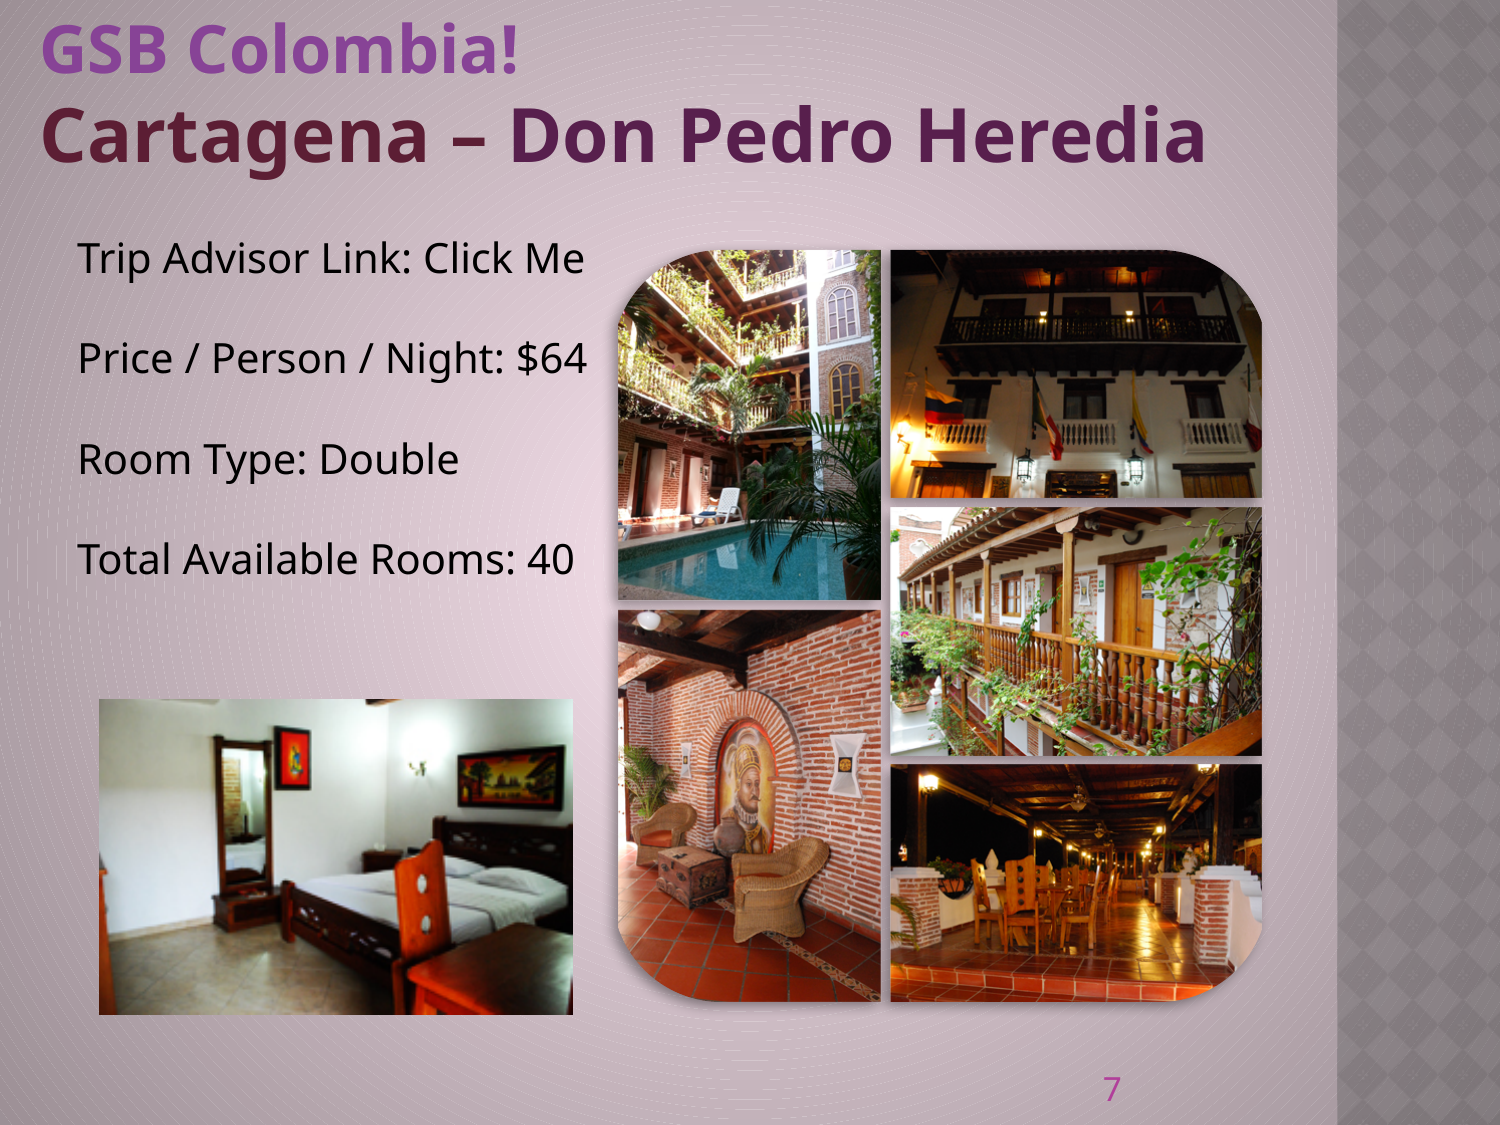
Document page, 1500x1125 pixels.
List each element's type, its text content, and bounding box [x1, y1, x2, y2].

text_box Trip Advisor Link: Click Me Price / Person / Night: $64 Room Type: Double Total Available Rooms: 40 [62, 224, 725, 810]
picture [612, 249, 1269, 1003]
text_box GSB Colombia! Cartagena – Don Pedro Heredia [24, 0, 1500, 945]
picture [99, 699, 574, 1015]
slide_number 7 [1025, 1075, 1122, 1113]
